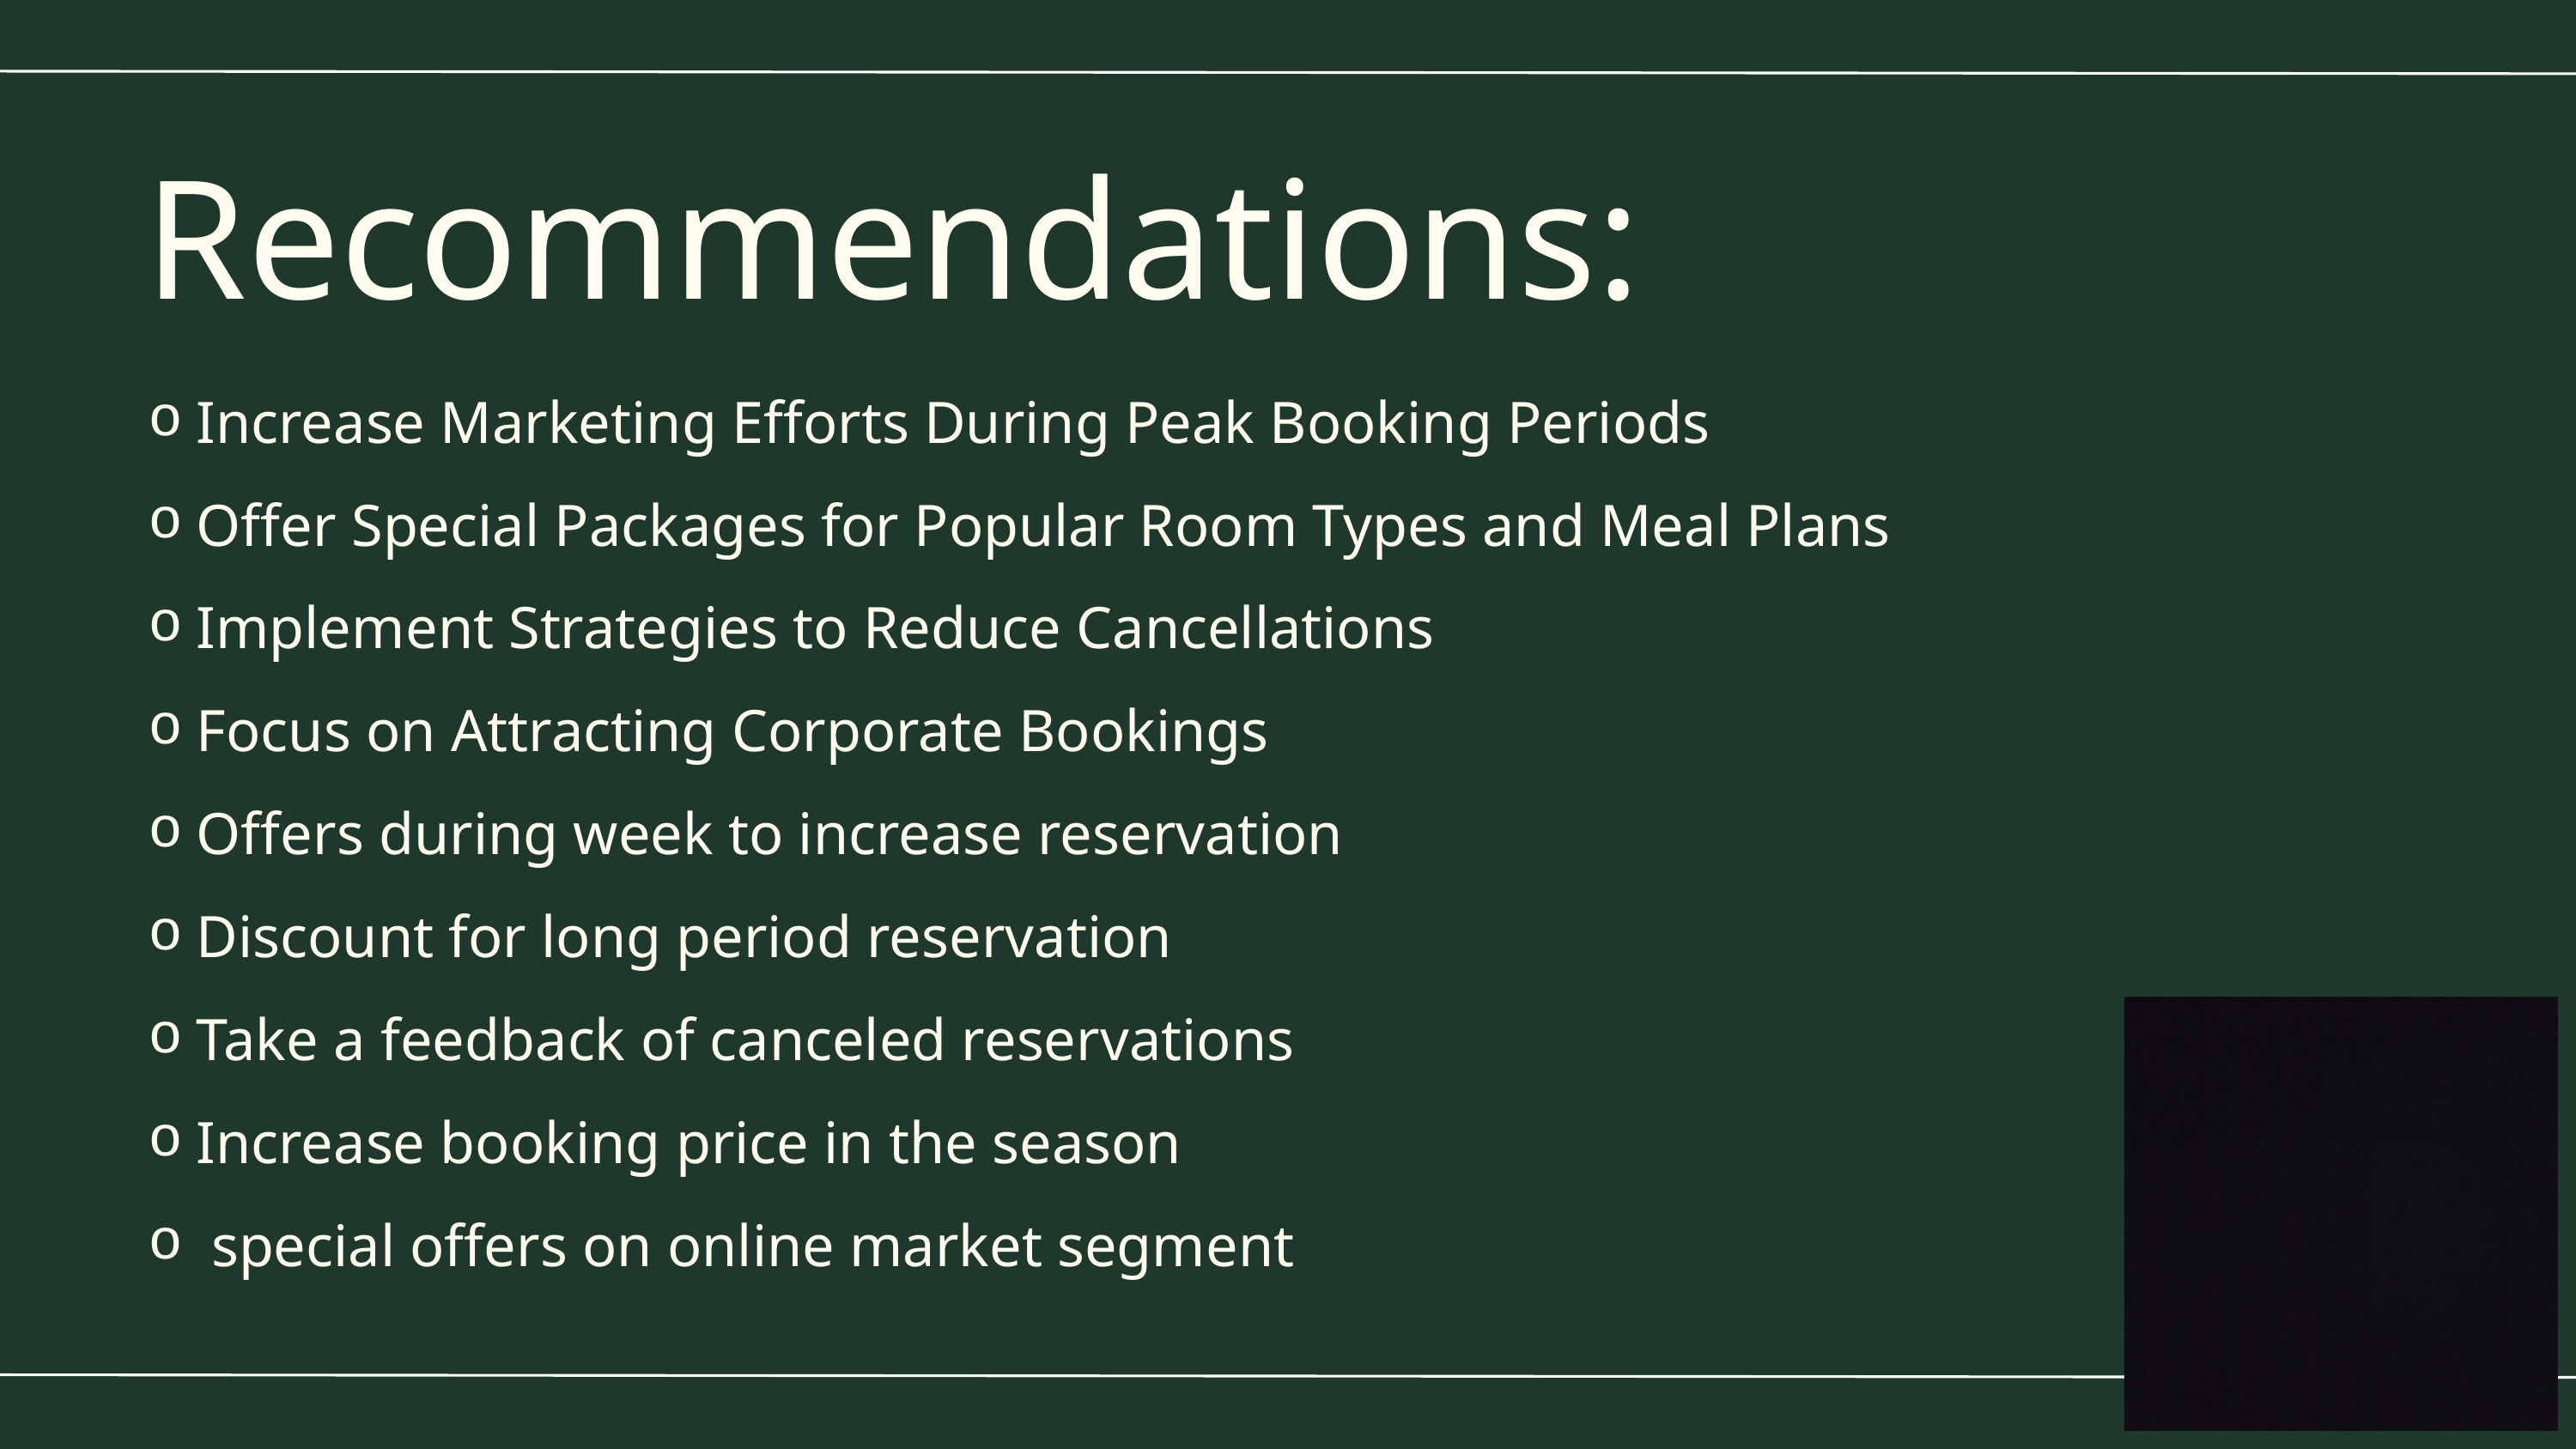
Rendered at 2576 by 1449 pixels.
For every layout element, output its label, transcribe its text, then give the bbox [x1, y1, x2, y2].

text_box Recommendations: [144, 177, 1900, 332]
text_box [2123, 996, 2560, 1432]
text_box Increase Marketing Efforts During Peak Booking Periods Offer Special Packages for Popular Room Types and Meal Plans Implement Strategies to Reduce Cancellations Focus on Attracting Corporate Bookings Offers during week to increase reservation Discount for long period reservation Take a feedback of canceled reservations Increase booking price in the season special offers on online market segment [148, 351, 2039, 1449]
